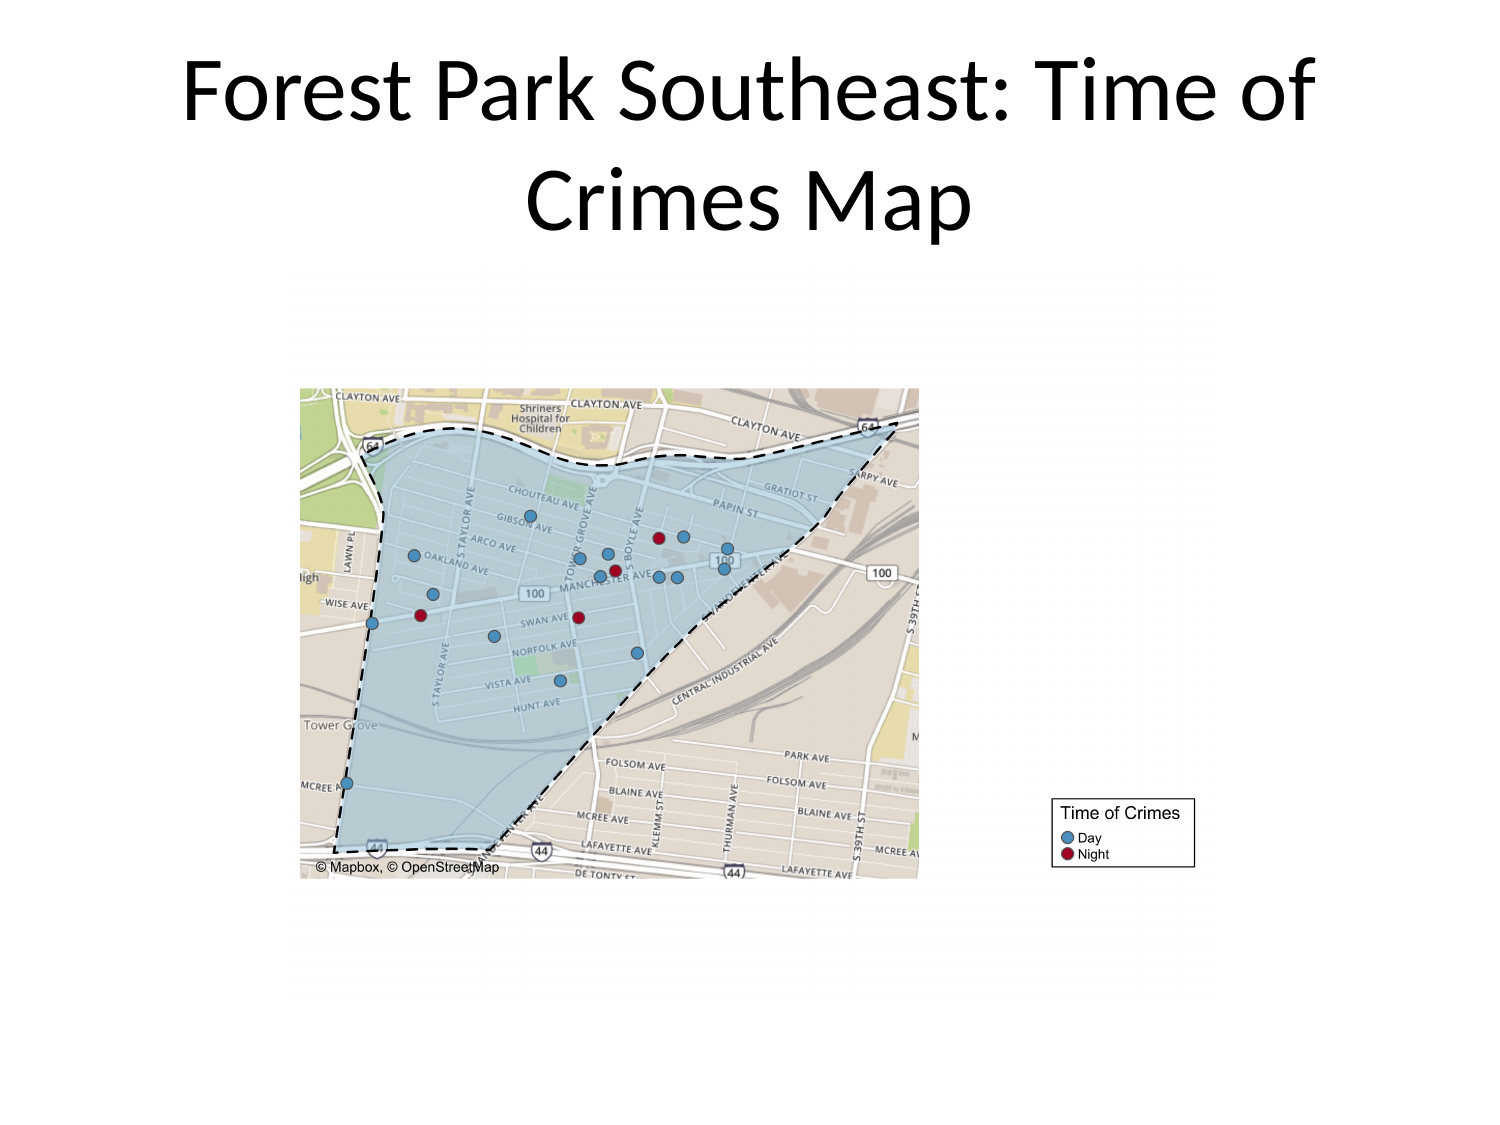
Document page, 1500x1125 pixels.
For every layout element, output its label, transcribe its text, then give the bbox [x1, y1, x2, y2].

title Forest Park Southeast: Time of Crimes Map [75, 45, 1425, 233]
picture [281, 262, 1219, 1005]
